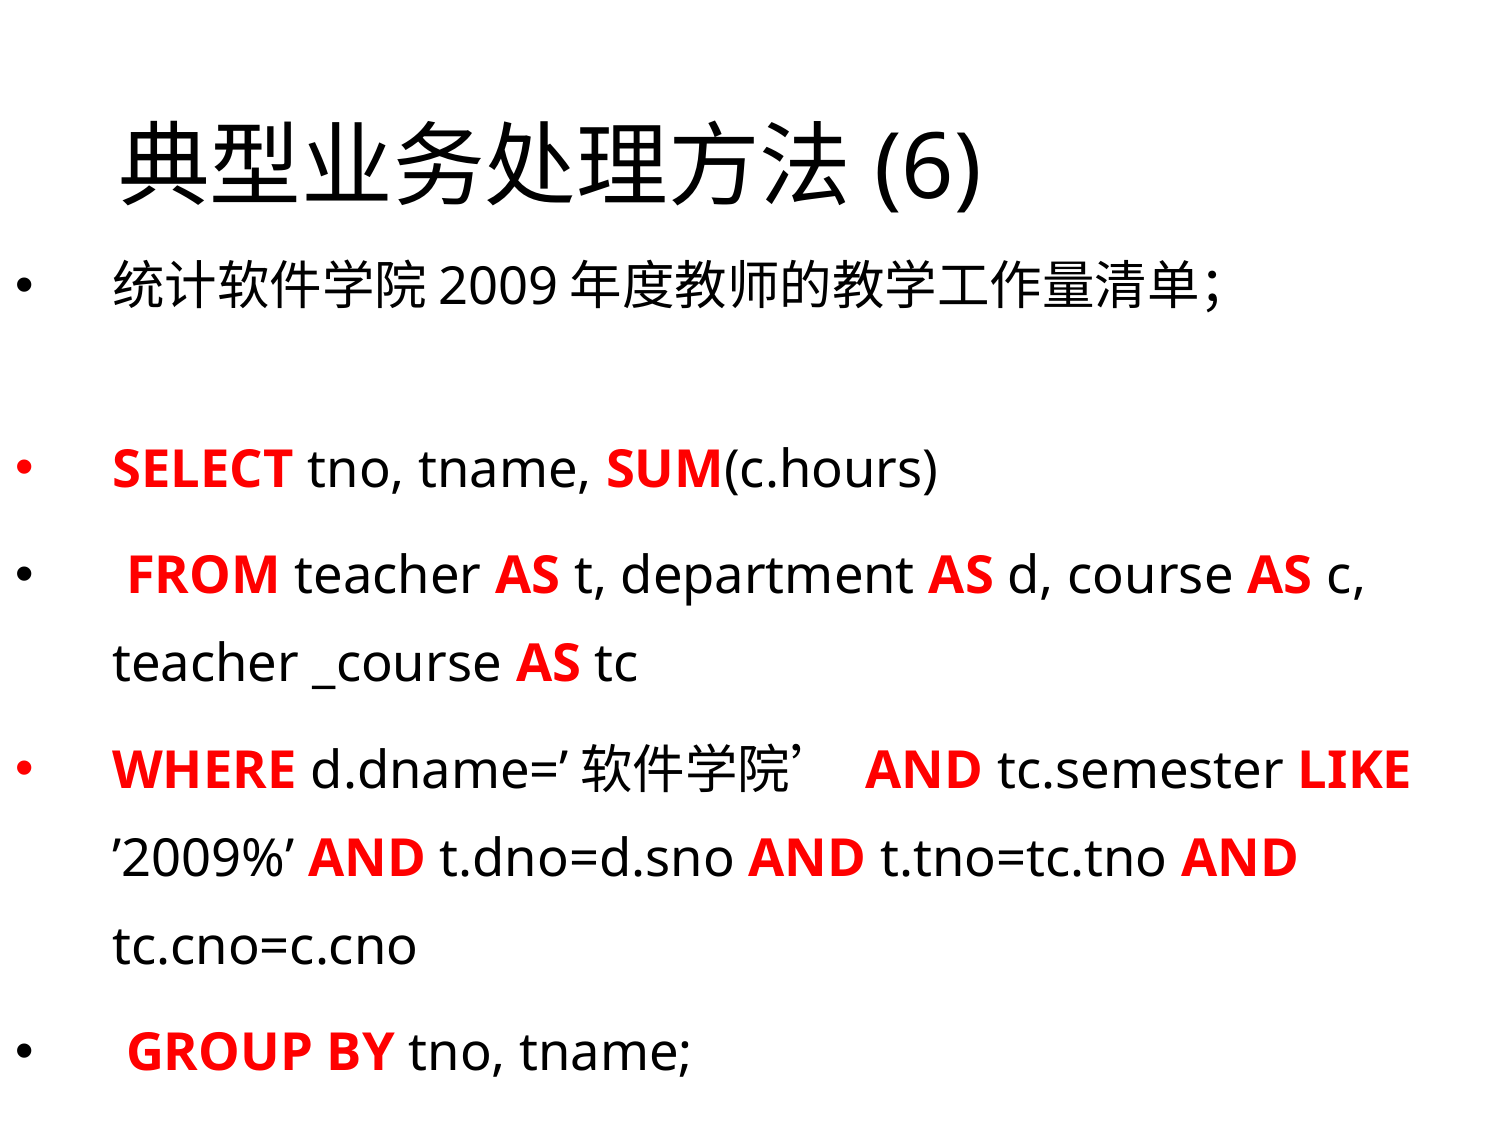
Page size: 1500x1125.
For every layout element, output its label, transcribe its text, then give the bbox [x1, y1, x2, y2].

list 统计软件学院2009年度教师的教学工作量清单； SELECT tno, tname, SUM(c.hours) FROM teacher AS t, department AS d, course AS c, teacher _course AS tc WHERE d.dname=’软件学院’ AND tc.semester LIKE ’2009%’ AND t.dno=d.sno AND t.tno=tc.tno AND tc.cno=c.cno GROUP BY tno, tname; [0, 251, 1500, 1094]
title 典型业务处理方法(6) [103, 59, 1397, 251]
